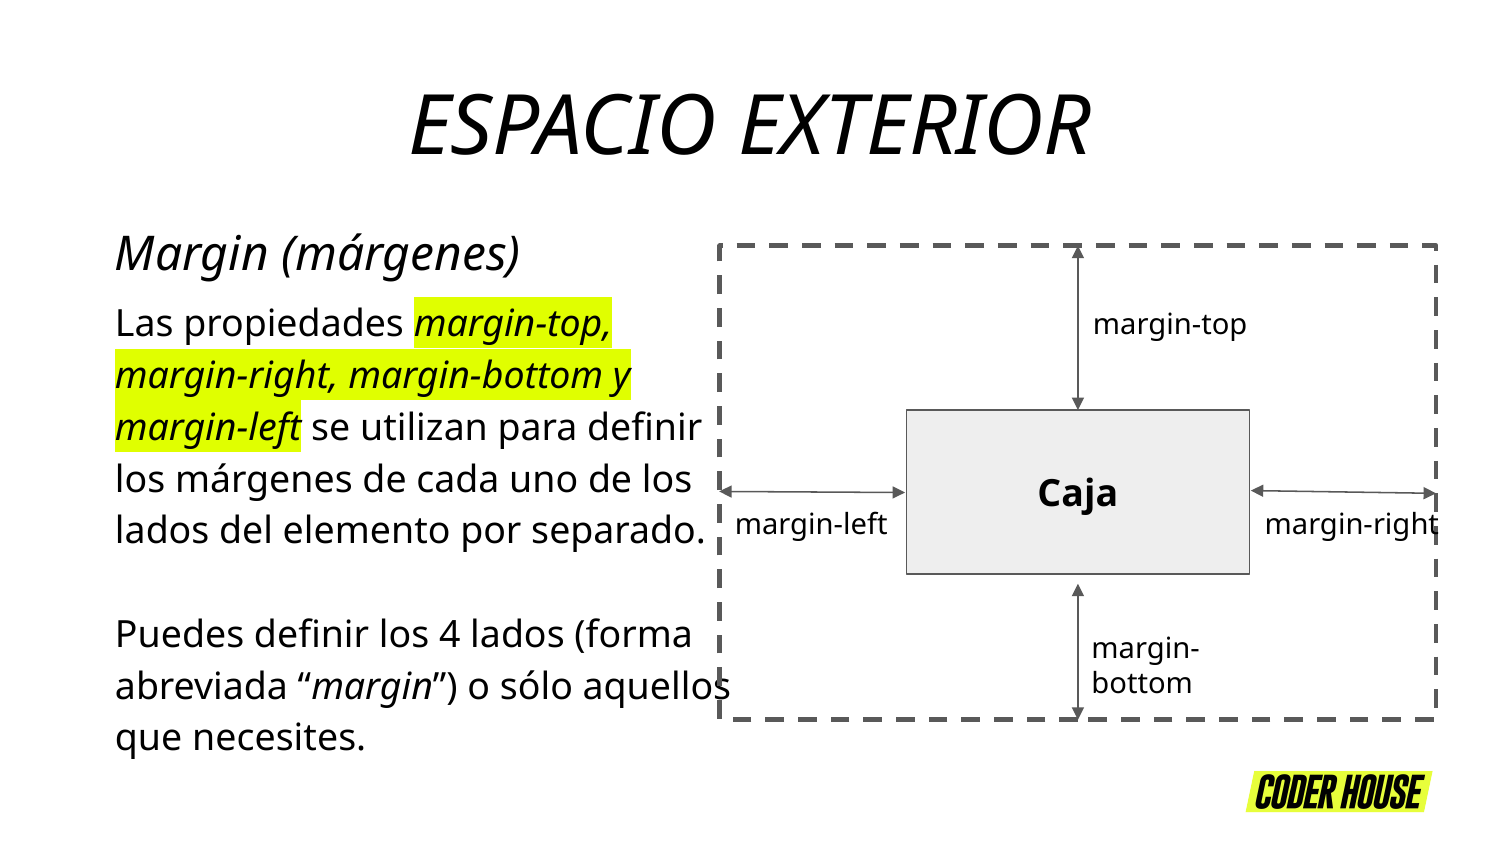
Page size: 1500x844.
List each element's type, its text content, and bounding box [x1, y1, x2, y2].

text_box margin-top [1082, 290, 1500, 356]
text_box [719, 556, 1436, 720]
text_box [1082, 356, 1436, 490]
text_box Margin (márgenes) Las propiedades margin-top, margin-right, margin-bottom y margin-left se utilizan para definir los márgenes de cada uno de los lados del elemento por separado. Puedes definir los 4 lados (forma abreviada “margin”) o sólo aquellos que necesites. [99, 199, 759, 794]
text_box [906, 409, 1250, 490]
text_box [1250, 490, 1437, 494]
text_box [719, 245, 1077, 490]
picture [1241, 764, 1437, 819]
text_box margin-left [719, 490, 1500, 556]
text_box margin-bottom [1082, 614, 1306, 715]
text_box ESPACIO EXTERIOR [129, 41, 1370, 156]
text_box [906, 556, 1250, 574]
text_box Caja [963, 454, 1193, 490]
text_box [1079, 245, 1436, 290]
